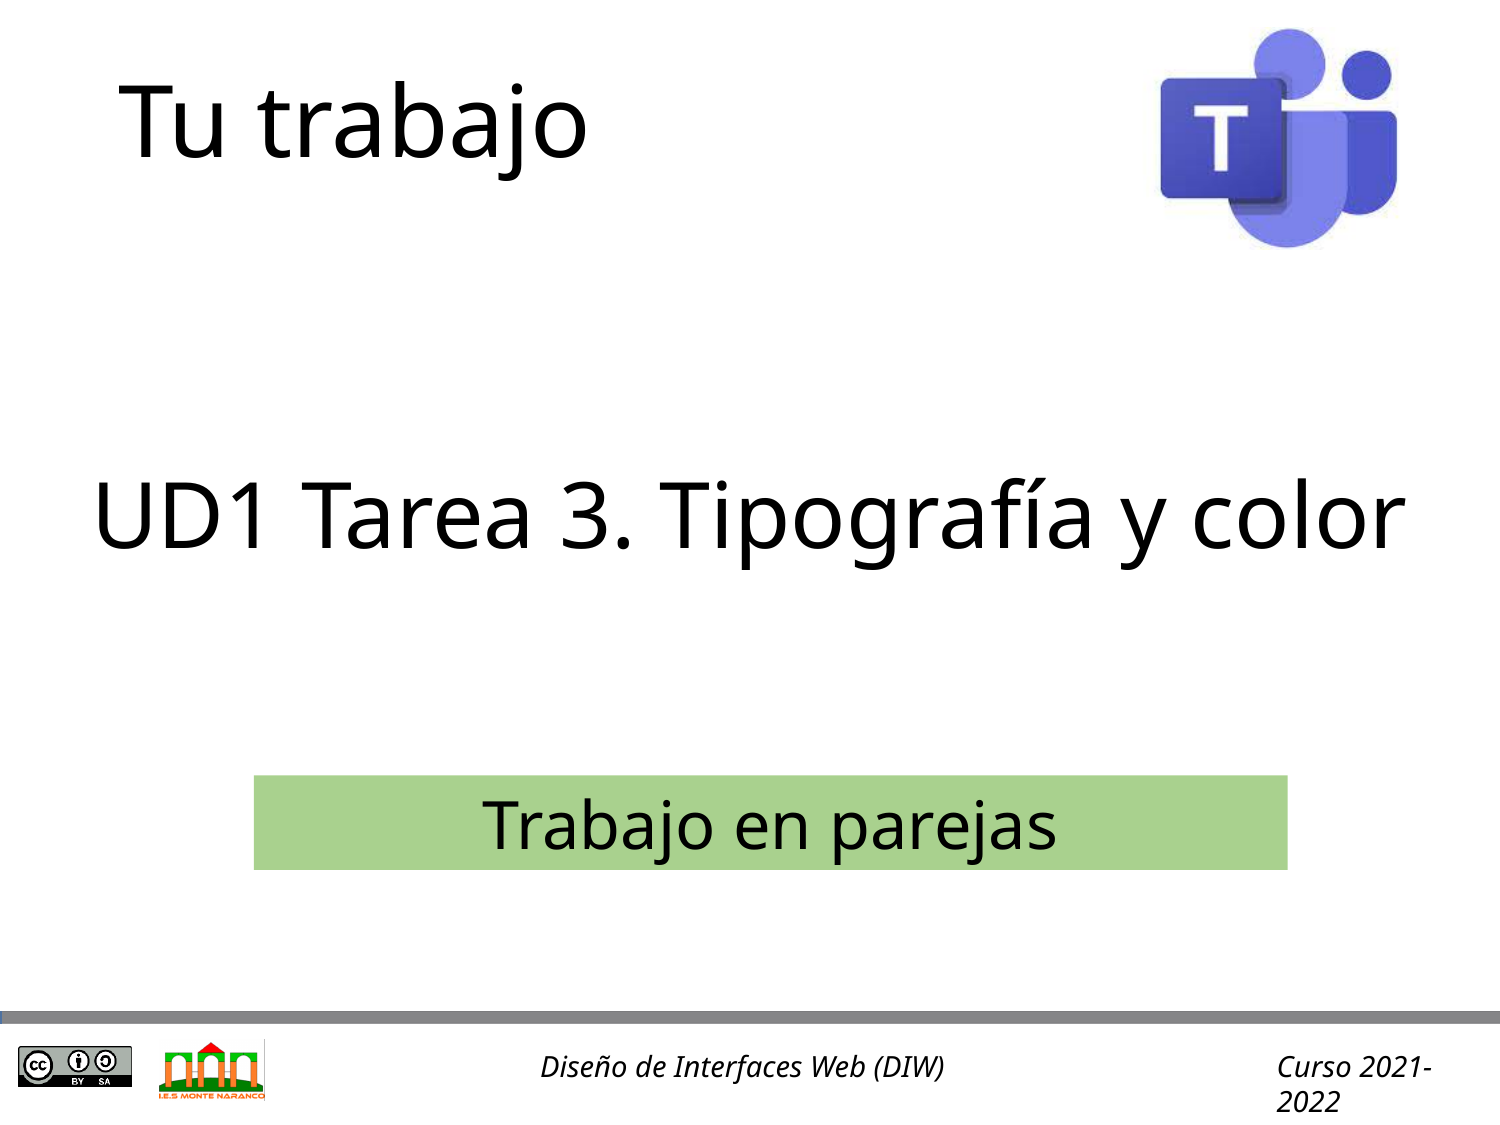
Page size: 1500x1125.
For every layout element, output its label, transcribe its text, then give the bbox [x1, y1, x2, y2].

title Tu trabajo [103, 16, 1397, 235]
text_box UD1 Tarea 3. Tipografía y color [76, 449, 1424, 575]
picture [1297, 1093, 1305, 1102]
picture [0, 904, 1500, 1102]
text_box Trabajo en parejas [253, 775, 1288, 870]
picture [1080, 27, 1479, 250]
